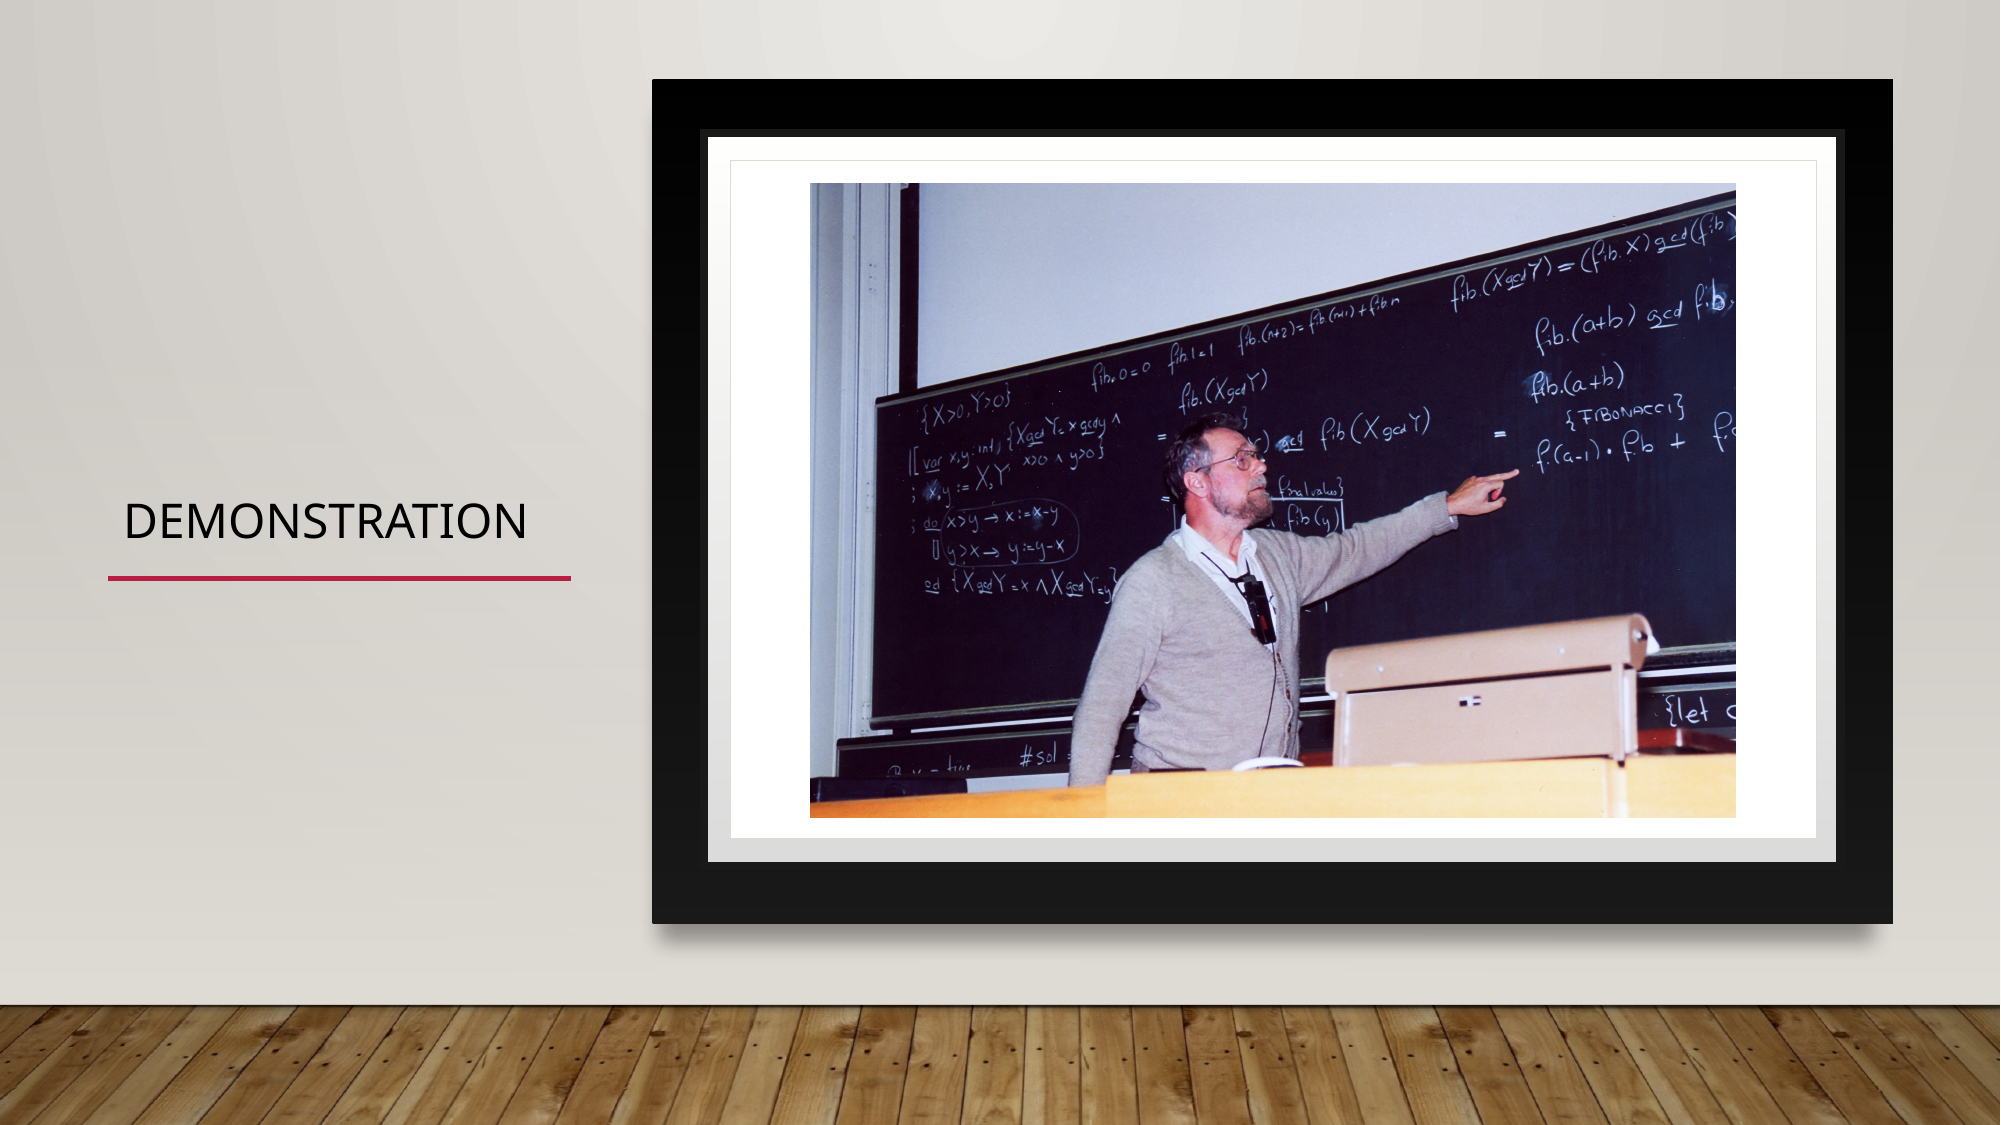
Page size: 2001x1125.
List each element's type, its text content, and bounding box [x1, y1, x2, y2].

picture [0, 1006, 2000, 1125]
text_box [0, 330, 2000, 1004]
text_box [652, 78, 1894, 924]
text_box [0, 0, 2000, 330]
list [809, 182, 1737, 818]
title Demonstration [108, 241, 572, 549]
